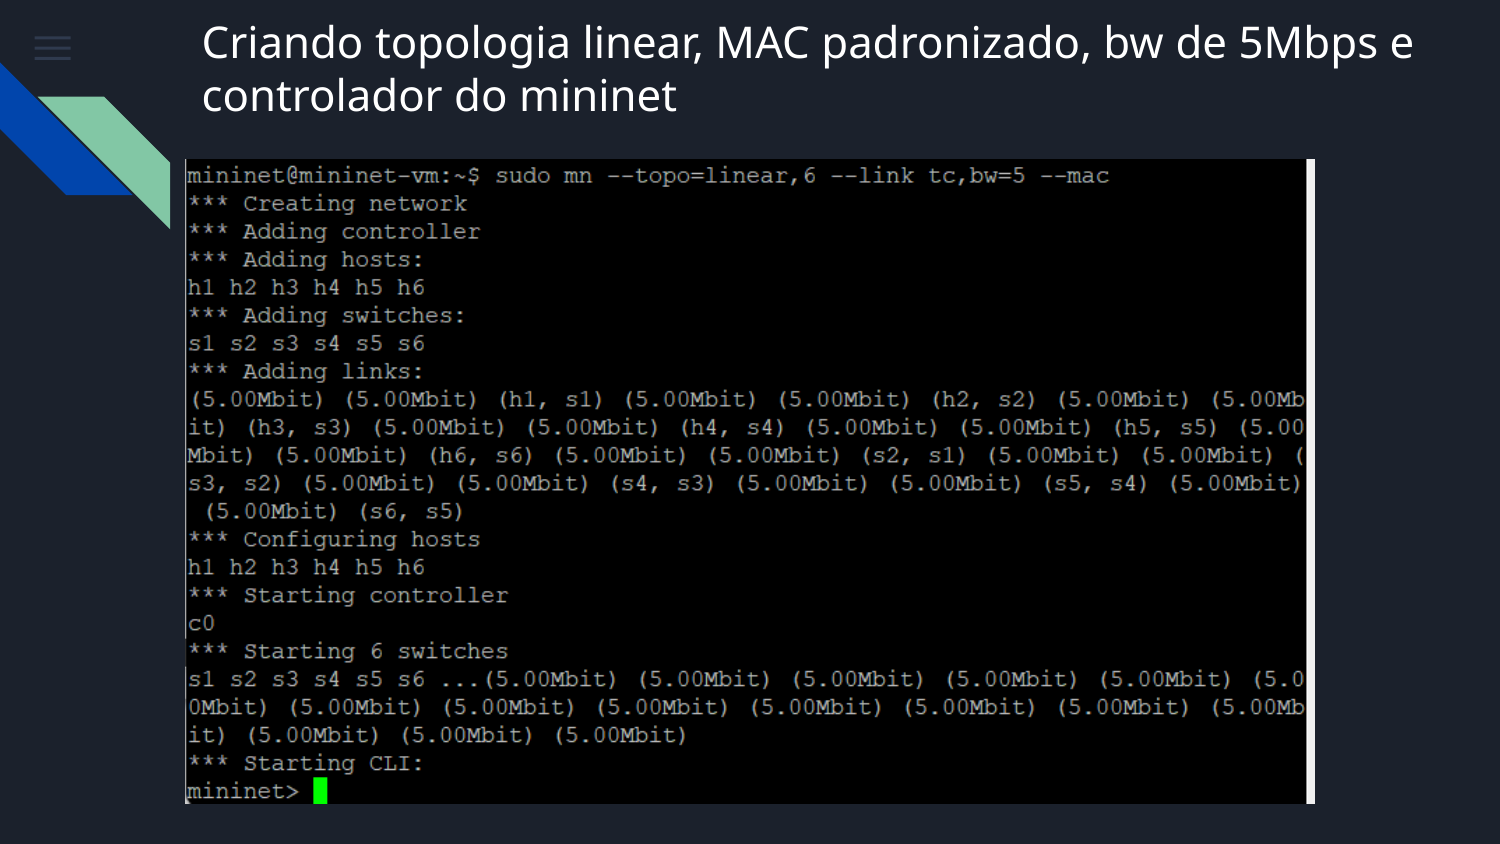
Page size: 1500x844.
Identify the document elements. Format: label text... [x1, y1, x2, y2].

picture [184, 159, 1316, 804]
title Criando topologia linear, MAC padronizado, bw de 5Mbps e controlador do mininet [186, 0, 1486, 150]
